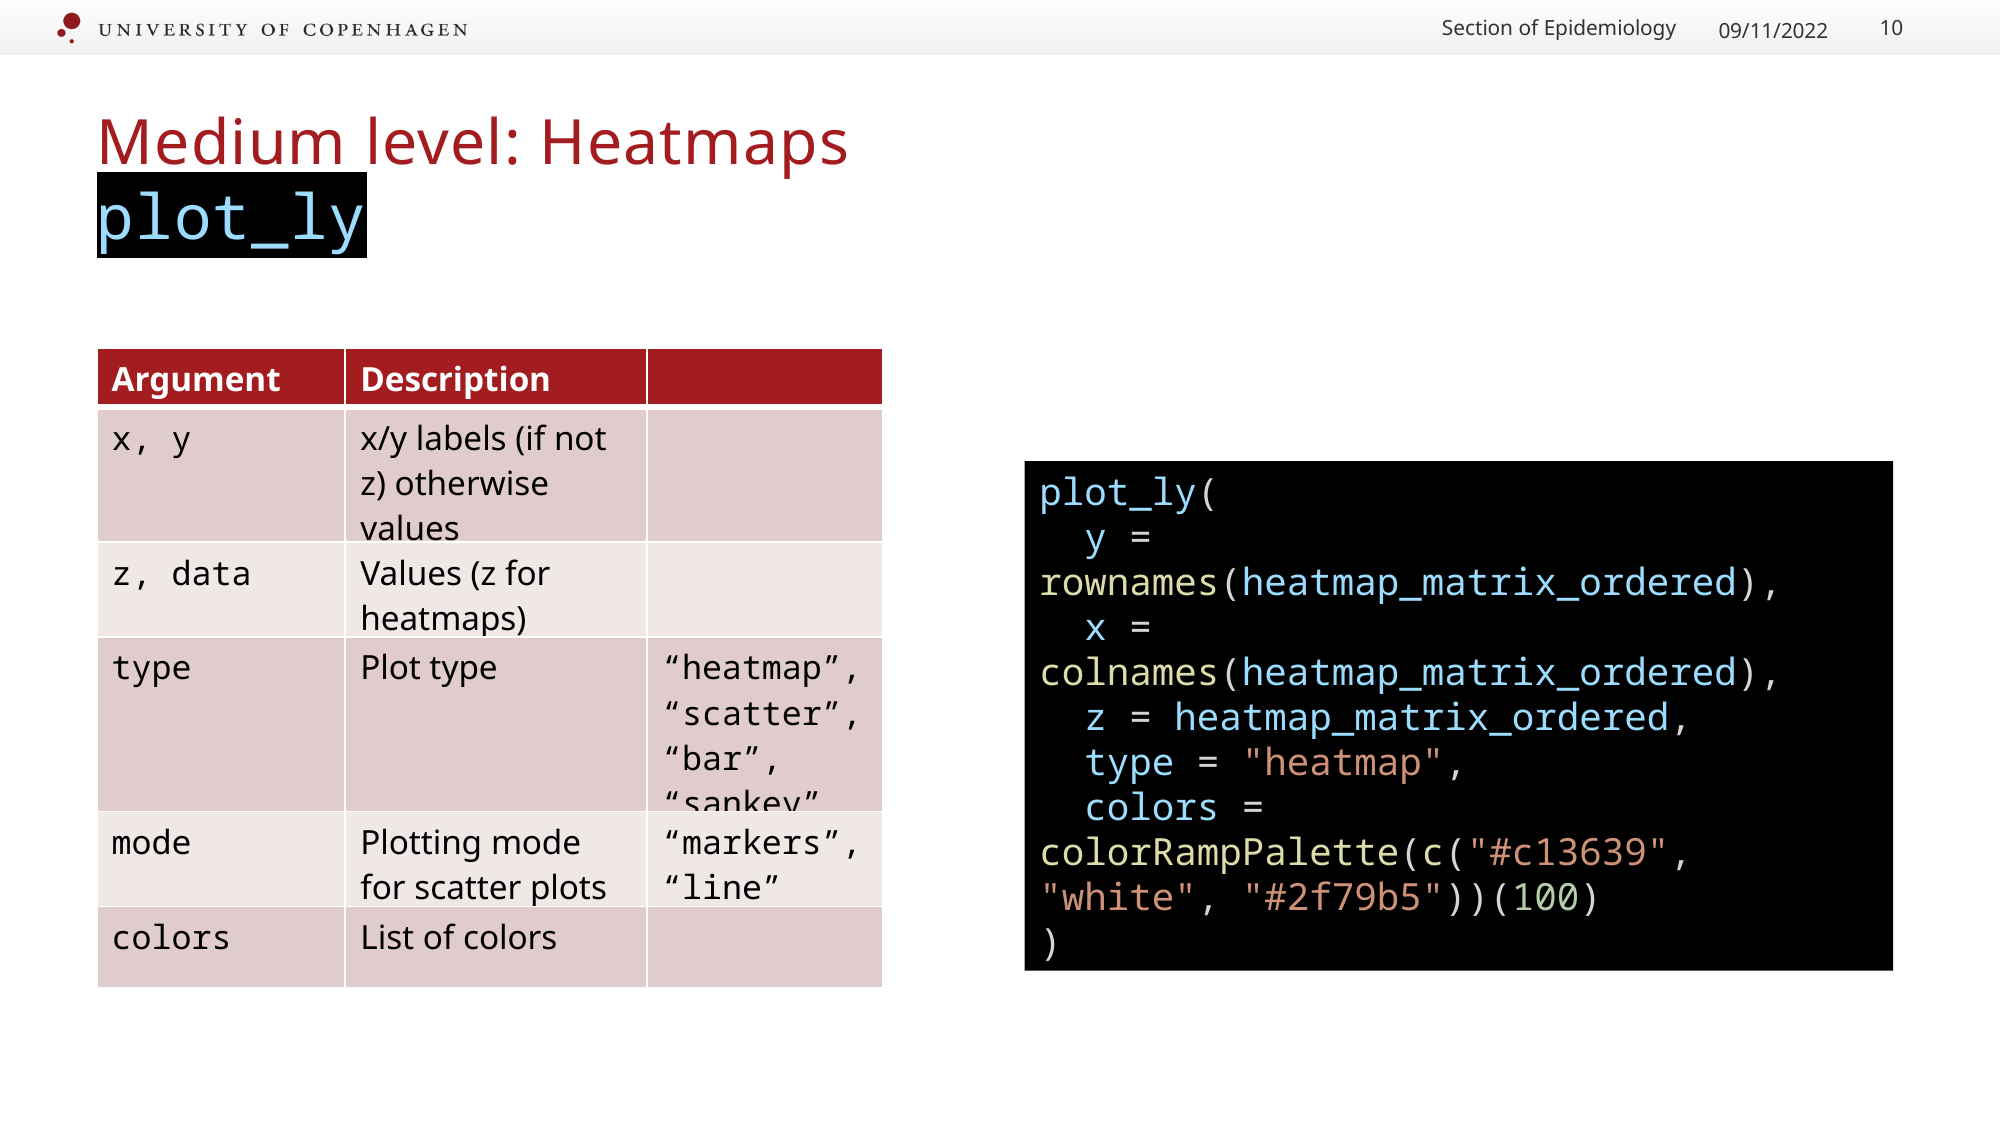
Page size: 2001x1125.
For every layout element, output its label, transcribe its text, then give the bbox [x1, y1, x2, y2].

table_cell [648, 907, 882, 987]
table_cell colors [98, 907, 344, 987]
table_cell List of colors [346, 907, 646, 987]
table_cell “heatmap”, “scatter”, “bar”, “sankey” [648, 638, 882, 811]
table_cell mode [98, 812, 344, 906]
table_header Argument [98, 349, 344, 404]
picture [92, 15, 475, 42]
footer Section of Epidemiology [530, 14, 1677, 43]
table_header [648, 349, 882, 404]
title Medium level: Heatmaps plot_ly [96, 101, 1904, 244]
table_cell Plot type [346, 638, 646, 811]
slide_number 10 [1840, 14, 1904, 43]
table_cell Plotting mode for scatter plots [346, 812, 646, 906]
table_cell x, y [98, 410, 344, 541]
table_cell Values (z for heatmaps) [346, 543, 646, 636]
table_cell [648, 543, 882, 636]
table_cell [648, 410, 882, 541]
table_cell “markers”, “line” [648, 812, 882, 906]
text_box plot_ly( y = rownames(heatmap_matrix_ordered), x = colnames(heatmap_matrix_ordered), z = heatmap_matrix_ordered, type = "heatmap", colors = colorRampPalette(c("#c13639", "white", "#2f79b5"))(100) ) [1024, 461, 1894, 971]
table_cell z, data [98, 543, 344, 636]
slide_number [1694, 14, 1829, 43]
table_header Description [346, 349, 646, 404]
table_cell x/y labels (if not z) otherwise values [346, 410, 646, 541]
table_cell type [98, 638, 344, 811]
